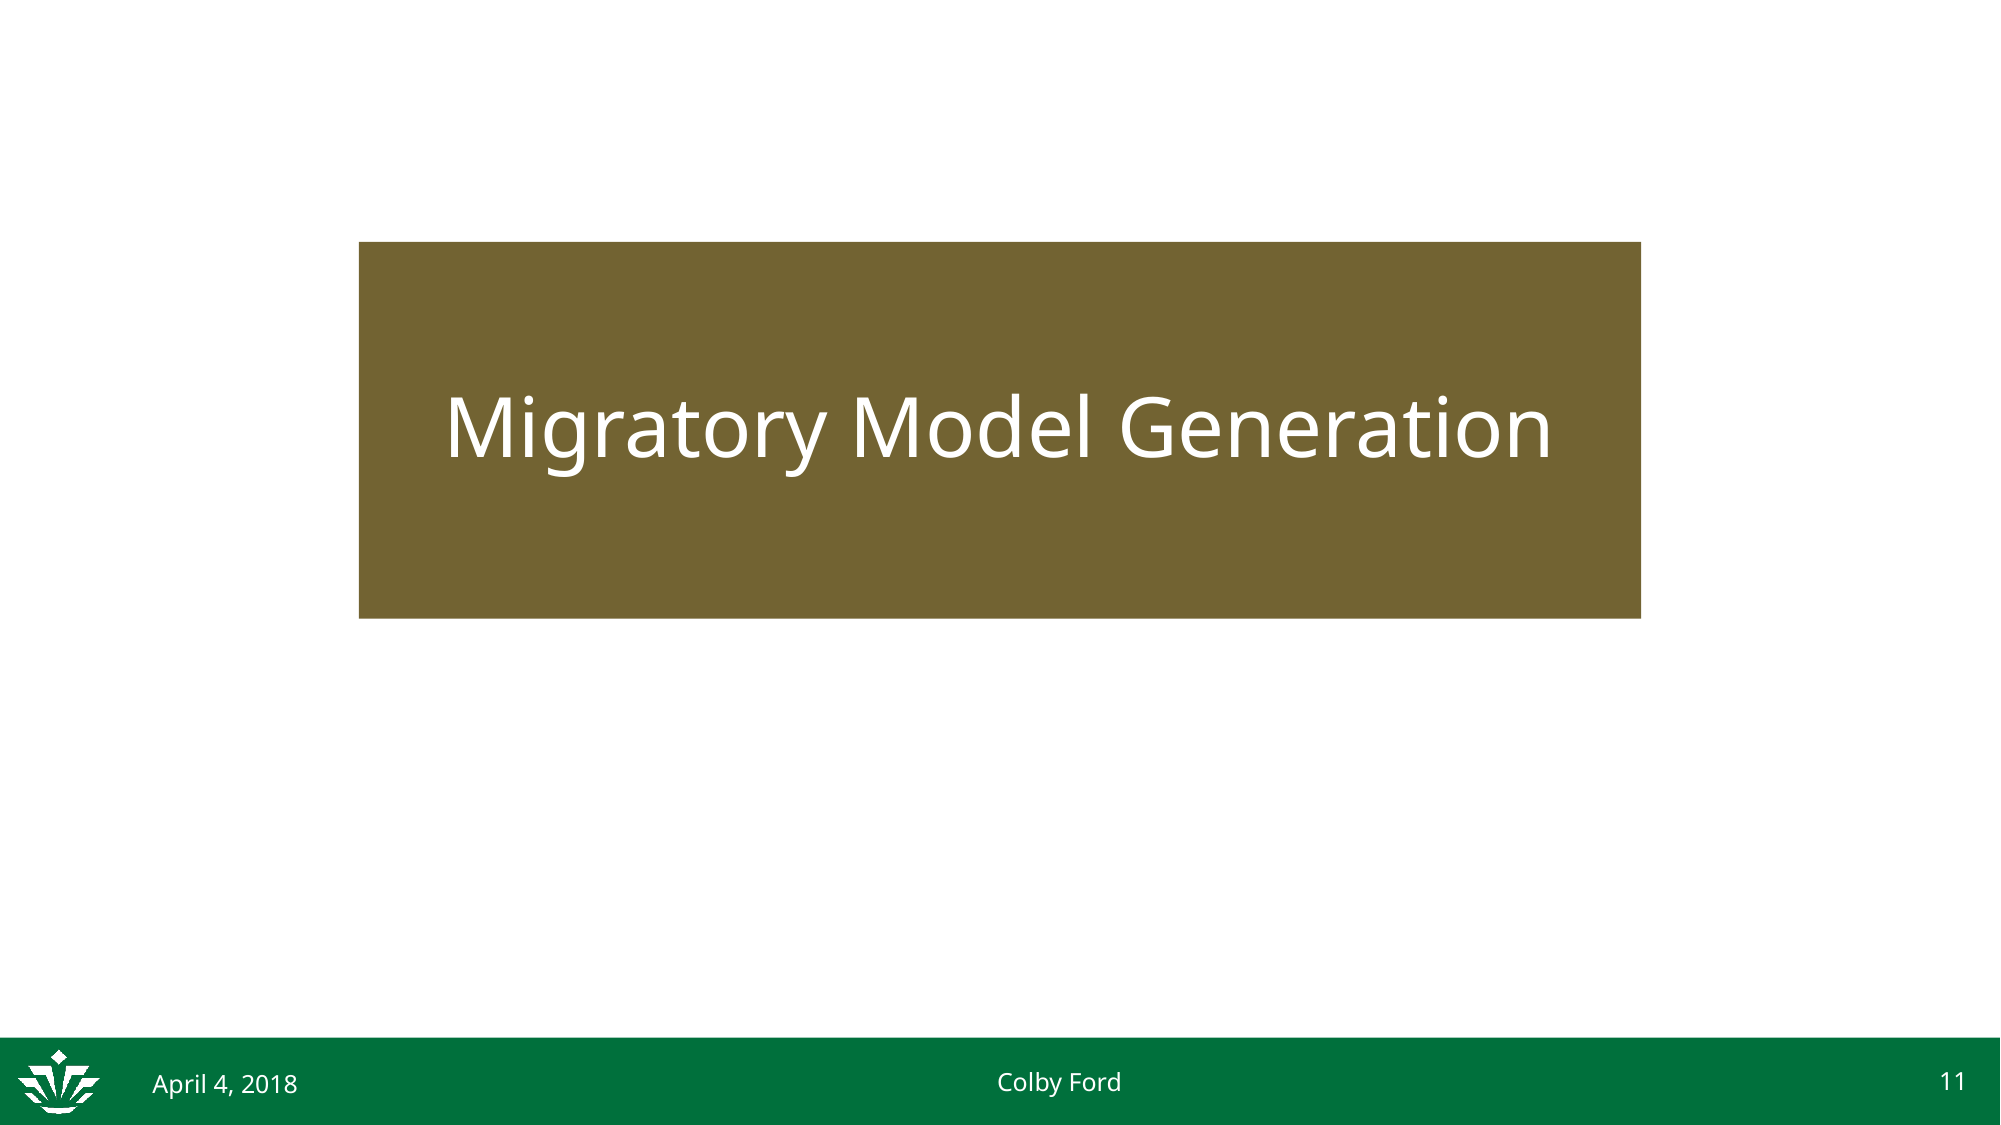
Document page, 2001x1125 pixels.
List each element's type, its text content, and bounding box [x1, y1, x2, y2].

title Migratory Model Generation [358, 241, 1642, 619]
footer Colby Ford [624, 1053, 1495, 1114]
slide_number 11 [1532, 1052, 1983, 1113]
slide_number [137, 1053, 588, 1114]
